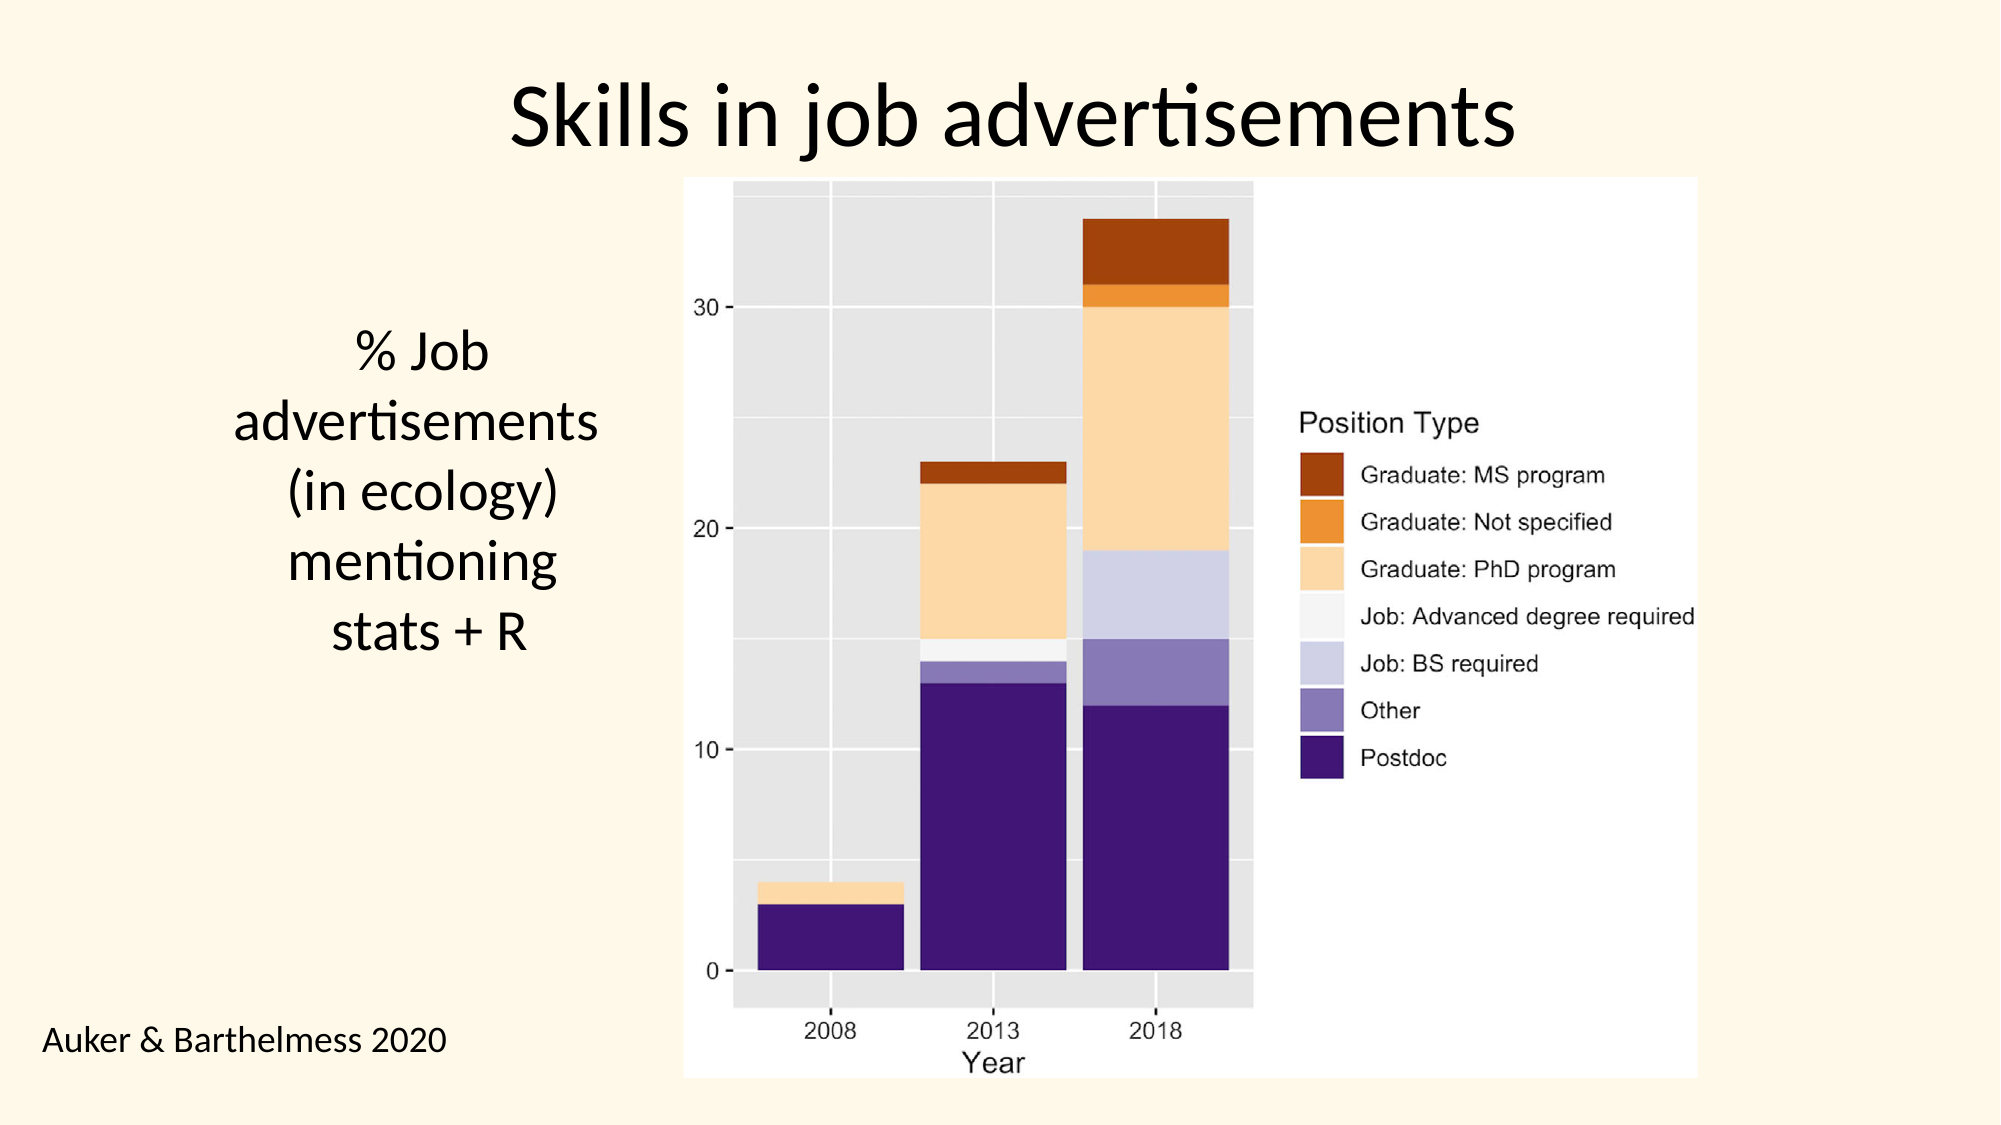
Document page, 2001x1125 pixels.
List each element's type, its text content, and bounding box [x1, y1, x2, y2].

text_box % Job advertisements (in ecology) mentioning stats + R [218, 304, 628, 670]
picture [683, 177, 1698, 1078]
text_box Auker & Barthelmess 2020 [27, 1007, 463, 1068]
text_box Skills in job advertisements [494, 47, 1534, 172]
